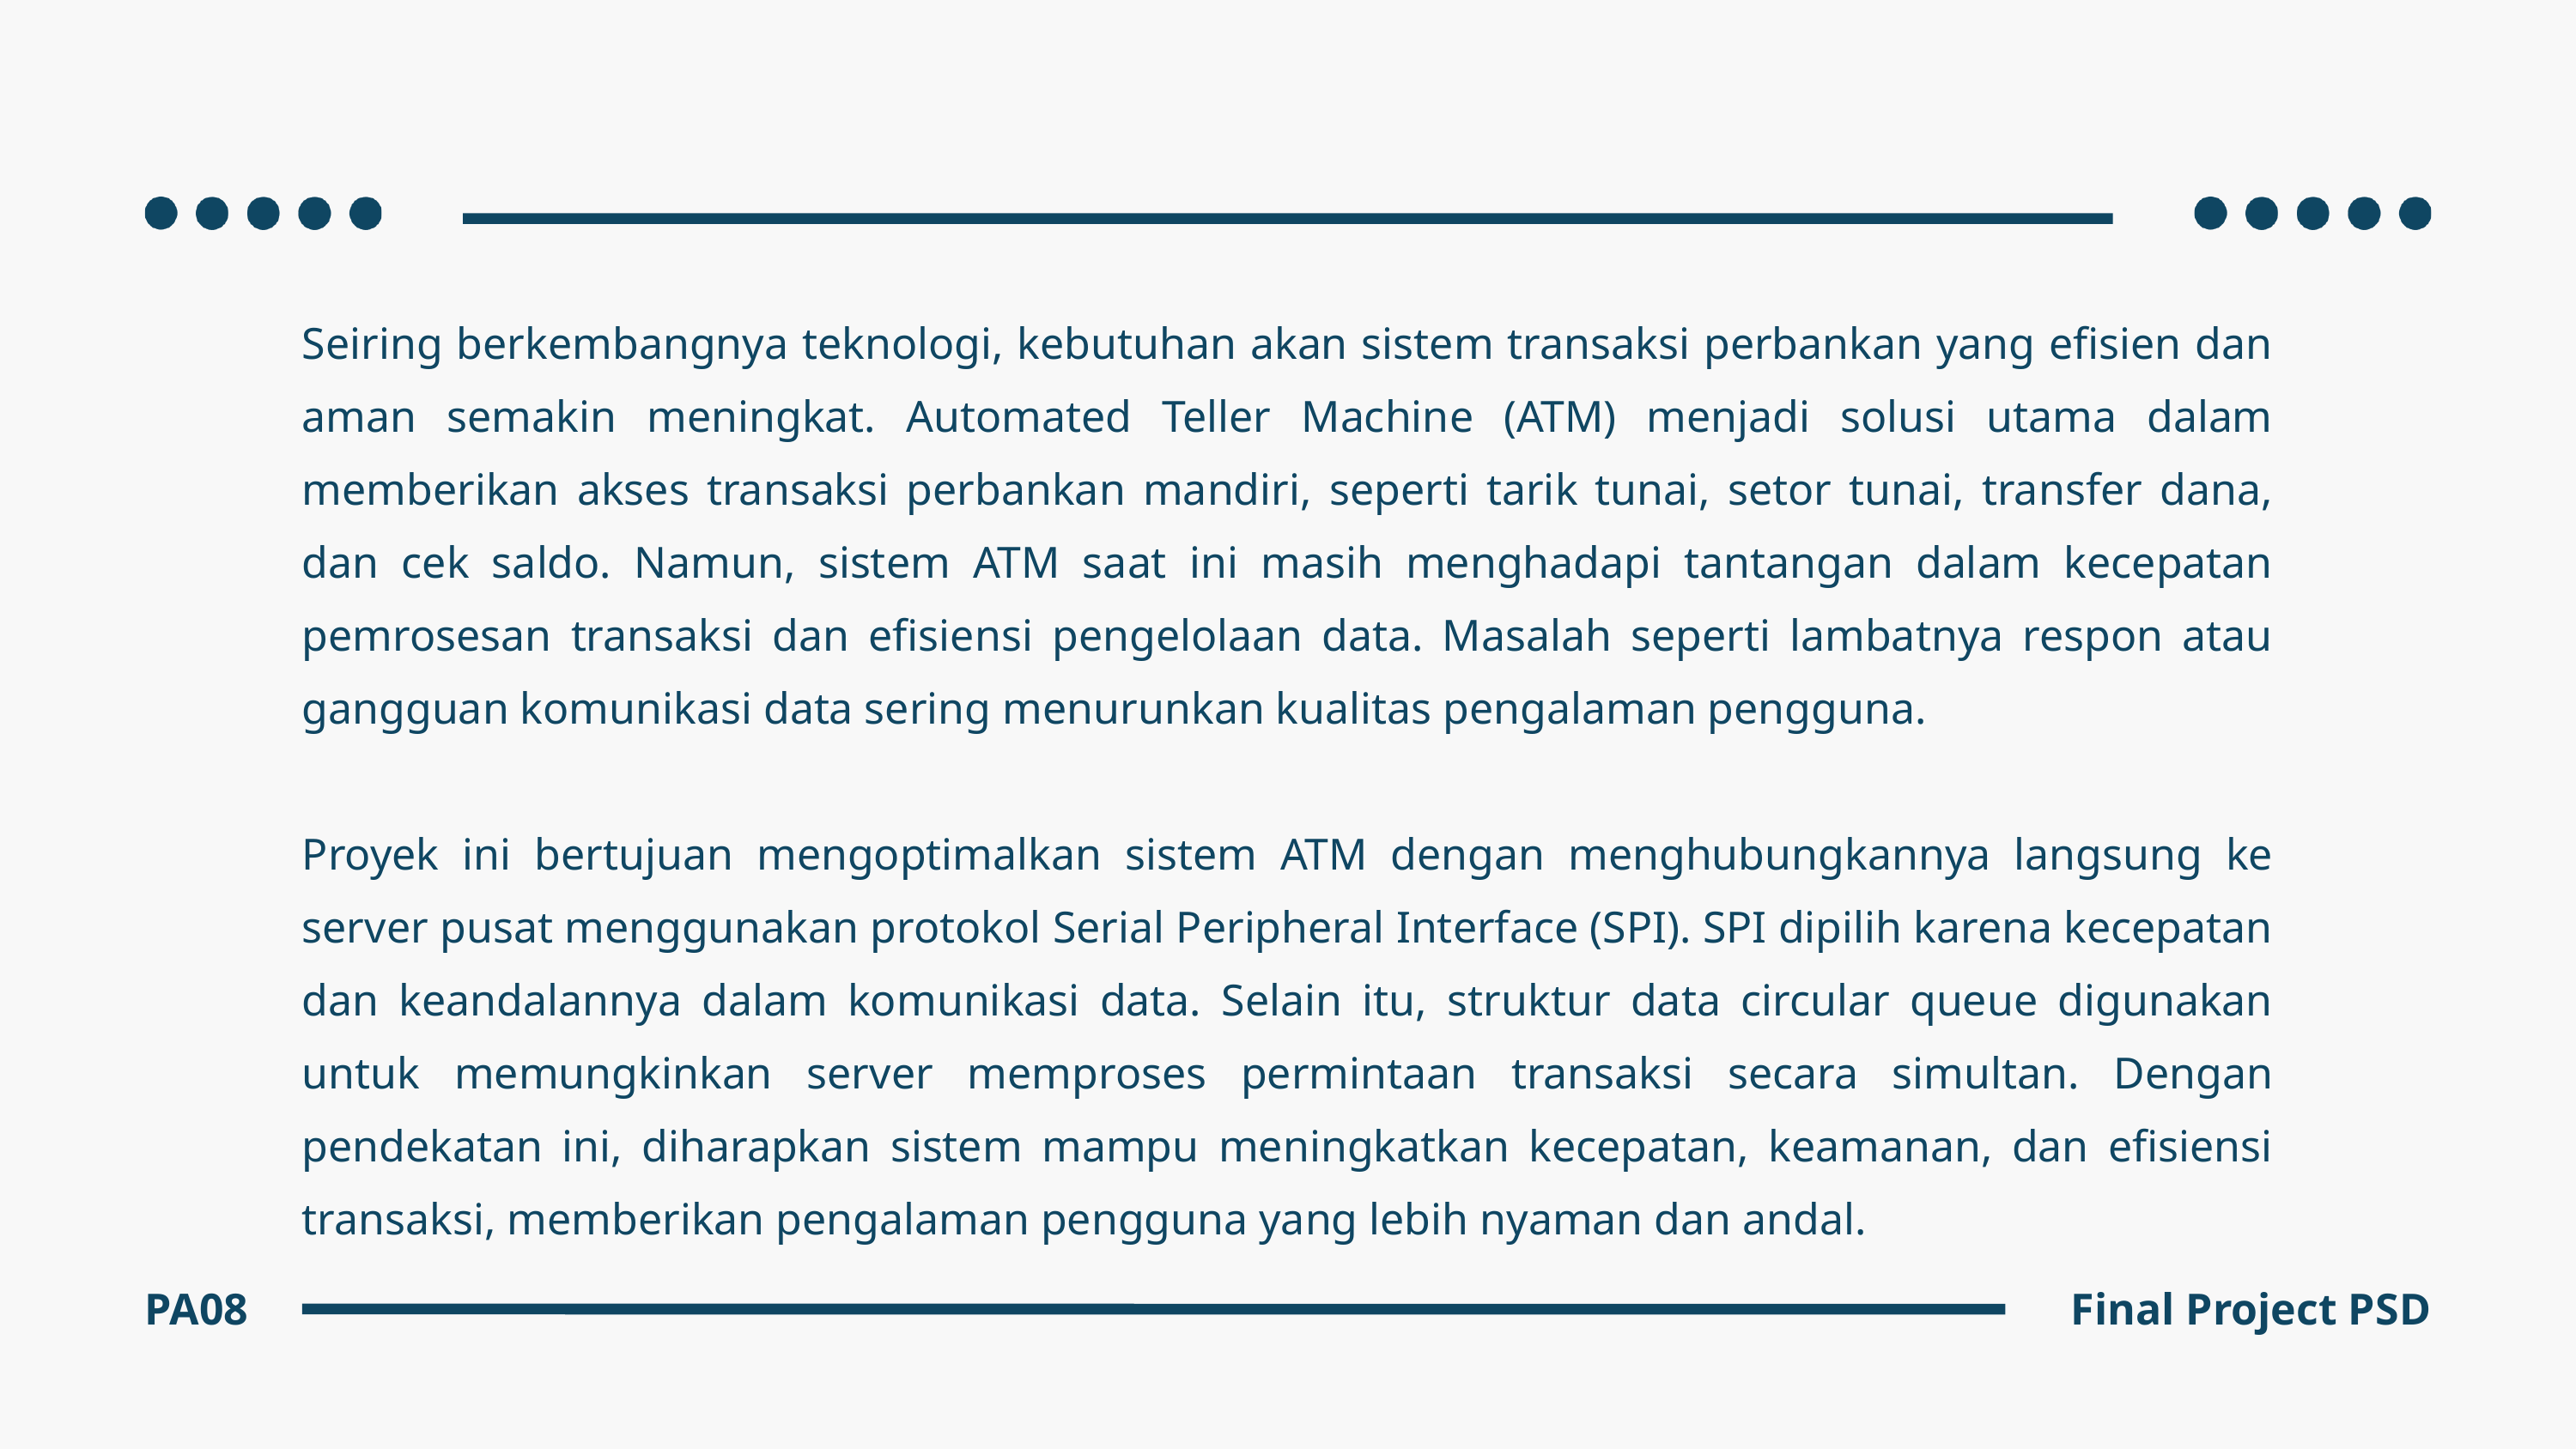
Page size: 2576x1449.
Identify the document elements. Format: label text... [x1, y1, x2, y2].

text_box Final Project PSD [2070, 1260, 2432, 1334]
text_box [2194, 195, 2432, 231]
text_box PA08 [144, 1260, 302, 1334]
text_box Seiring berkembangnya teknologi, kebutuhan akan sistem transaksi perbankan yang efisien dan aman semakin meningkat. Automated Teller Machine (ATM) menjadi solusi utama dalam memberikan akses transaksi perbankan mandiri, seperti tarik tunai, setor tunai, transfer dana, dan cek saldo. Namun, sistem ATM saat ini masih menghadapi tantangan dalam kecepatan pemrosesan transaksi dan efisiensi pengelolaan data. Masalah seperti lambatnya respon atau gangguan komunikasi data sering menurunkan kualitas pengalaman pengguna. Proyek ini bertujuan mengoptimalkan sistem ATM dengan menghubungkannya langsung ke server pusat menggunakan protokol Serial Peripheral Interface (SPI). SPI dipilih karena kecepatan dan keandalannya dalam komunikasi data. Selain itu, struktur data circular queue digunakan untuk memungkinkan server memproses permintaan transaksi secara simultan. Dengan pendekatan ini, diharapkan sistem mampu meningkatkan kecepatan, keamanan, dan efisiensi transaksi, memberikan pengalaman pengguna yang lebih nyaman dan andal. [301, 294, 2275, 1244]
text_box [144, 195, 382, 231]
